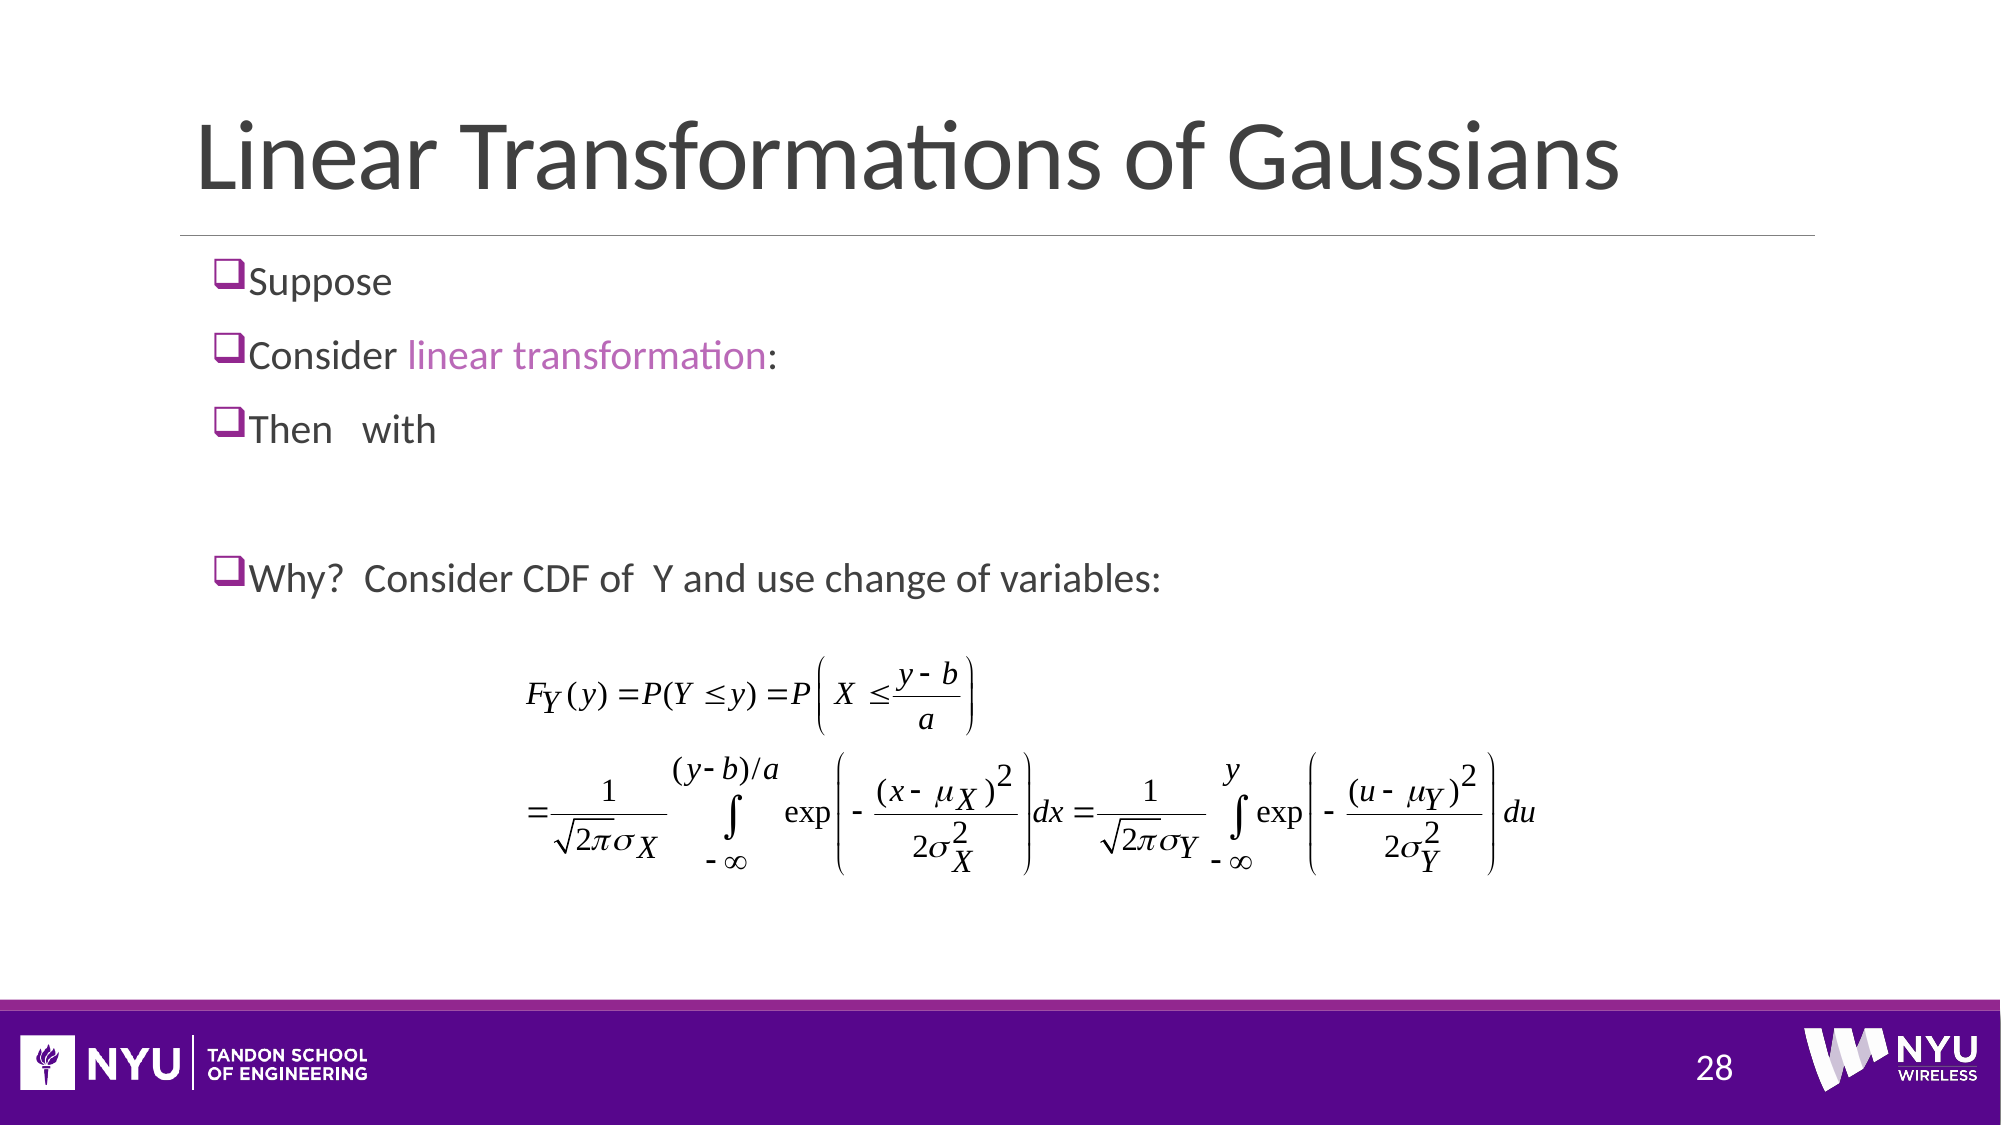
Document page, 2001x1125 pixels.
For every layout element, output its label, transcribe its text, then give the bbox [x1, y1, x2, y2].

title Linear Transformations of Gaussians [180, 47, 1830, 218]
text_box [519, 649, 1545, 883]
slide_number 28 [1533, 1035, 1749, 1096]
